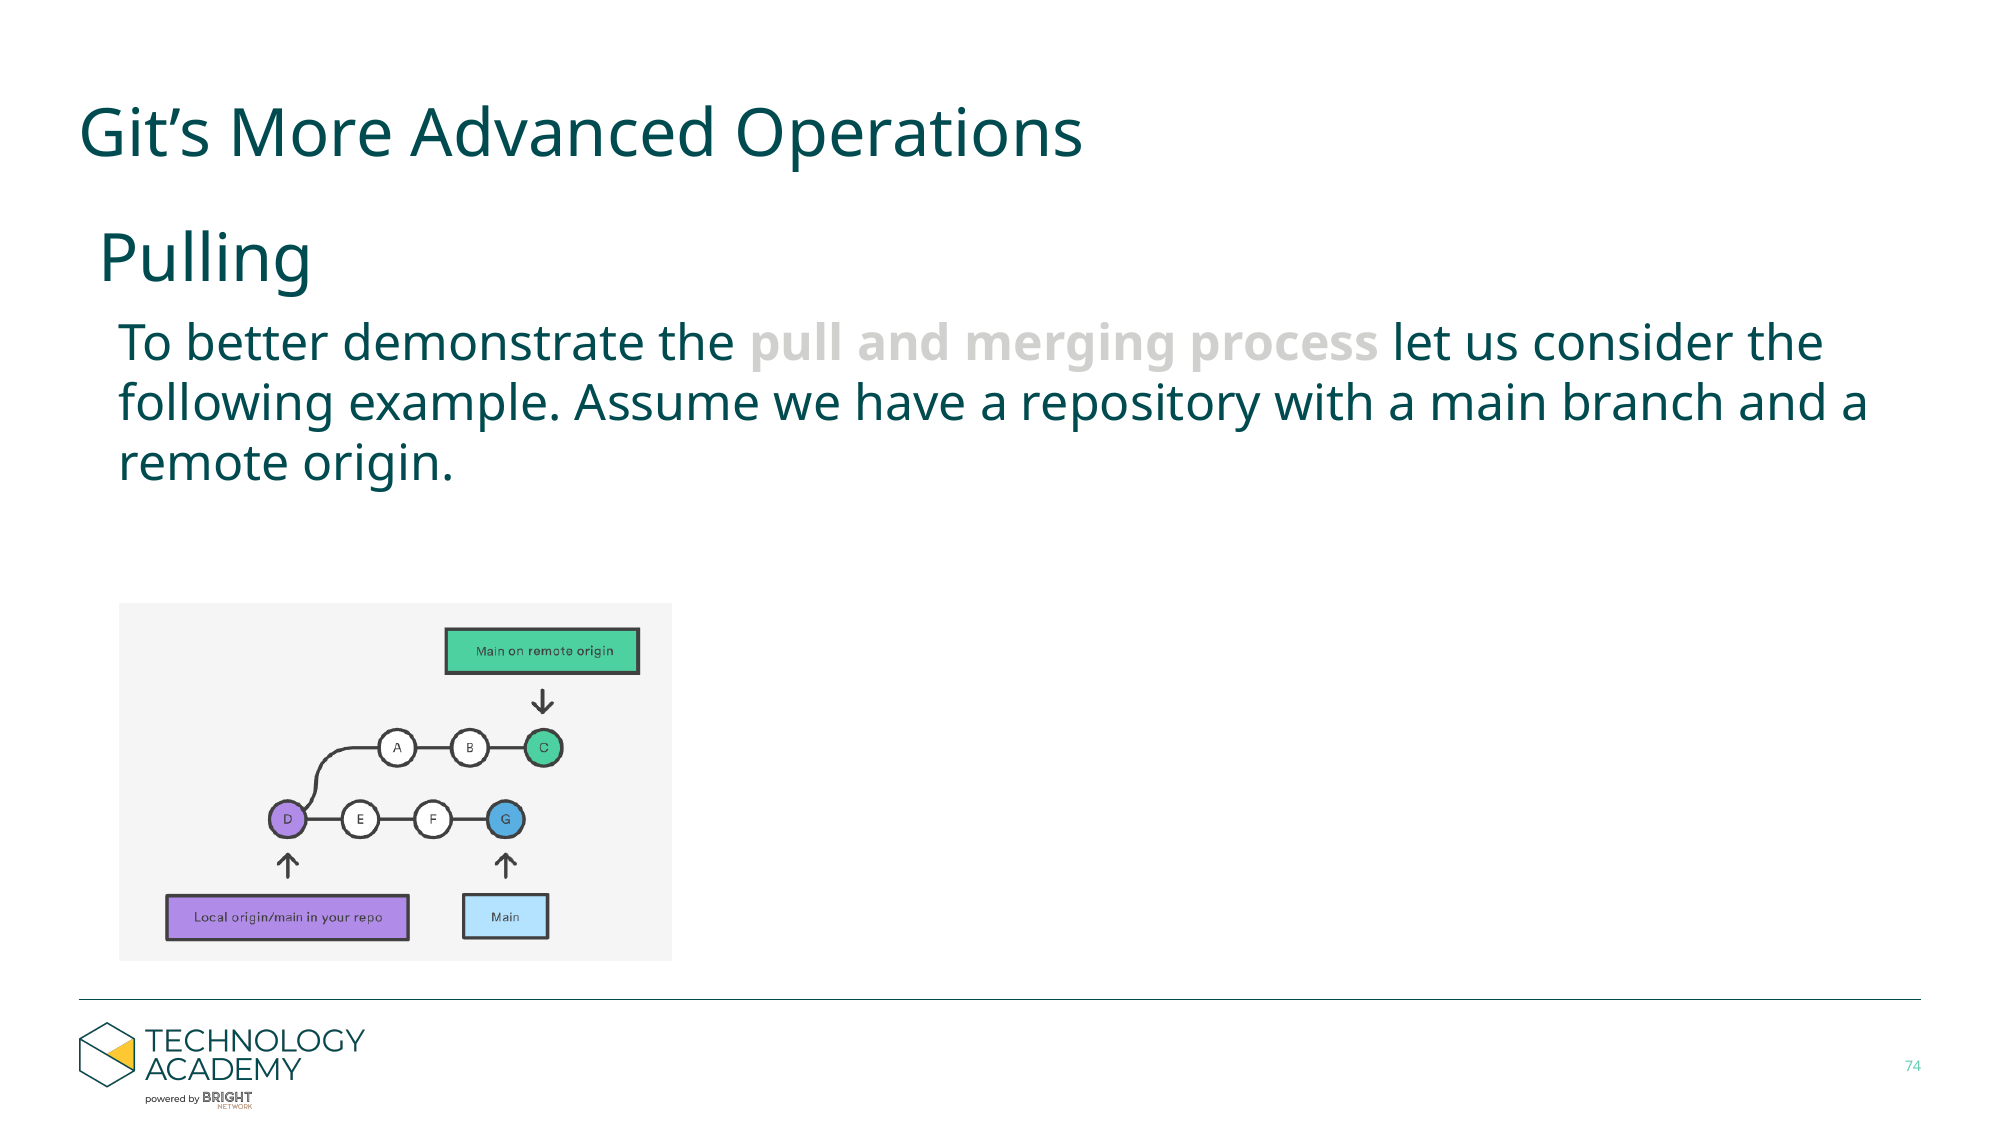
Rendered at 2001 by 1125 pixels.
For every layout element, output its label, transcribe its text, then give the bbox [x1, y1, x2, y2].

picture [119, 603, 672, 961]
title Git’s More Advanced Operations [78, 90, 1922, 171]
picture [79, 1022, 365, 1109]
title Pulling [98, 214, 1914, 286]
text_box To better demonstrate the pull and merging process let us consider the following example. Assume we have a repository with a main branch and a remote origin. [98, 290, 1914, 1068]
slide_number ‹#› [1882, 1049, 1922, 1084]
